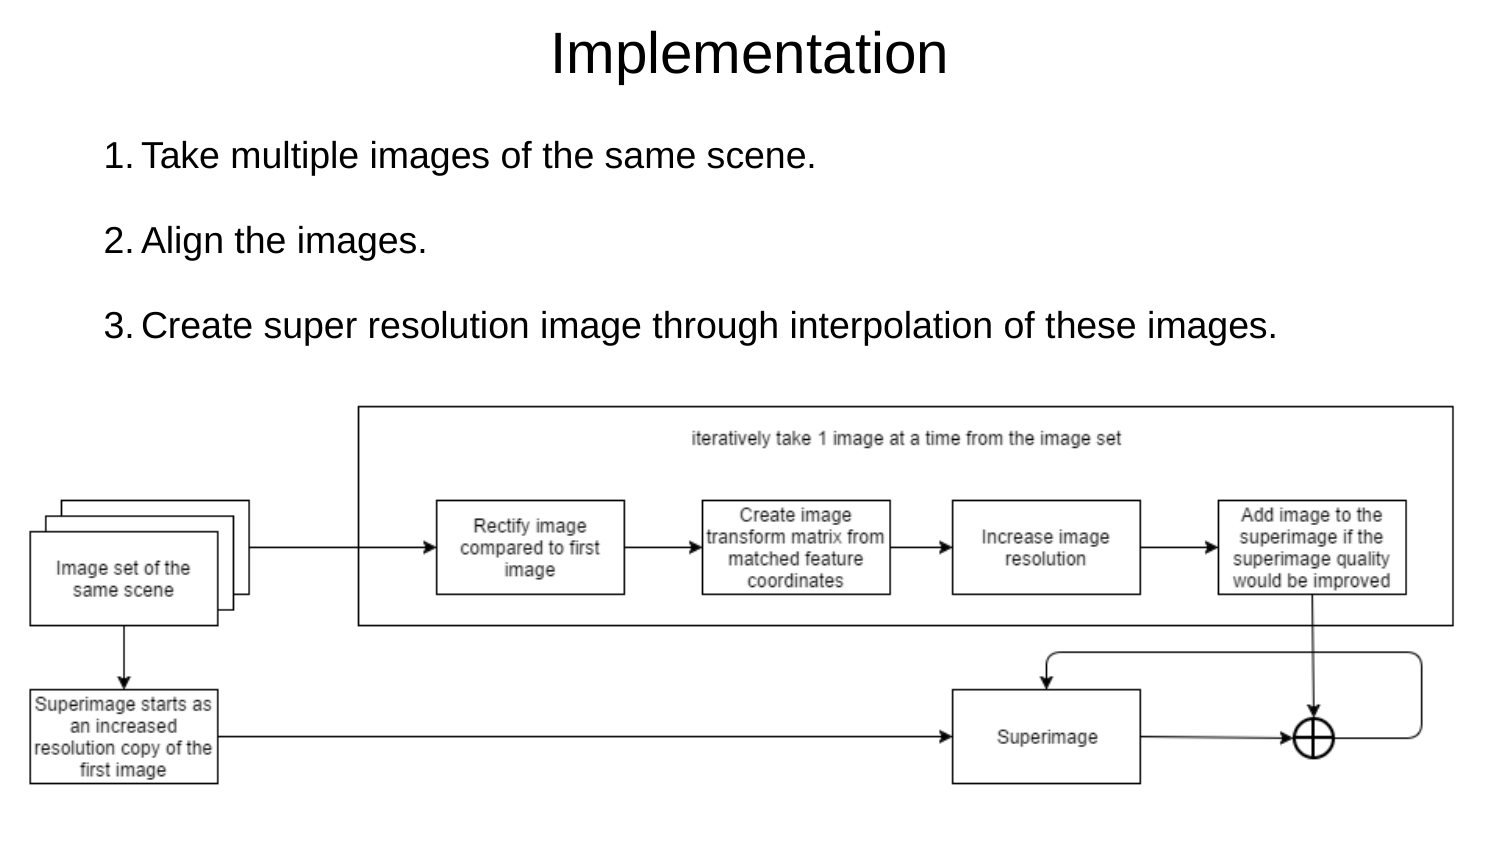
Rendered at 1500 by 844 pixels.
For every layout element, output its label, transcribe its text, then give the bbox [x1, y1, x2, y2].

title Implementation [51, 0, 1449, 94]
list Take multiple images of the same scene. Align the images. Create super resolution image through interpolation of these images. Evaluate change in SNR between original images and super resolution image. [51, 109, 1449, 376]
picture [0, 377, 1490, 819]
